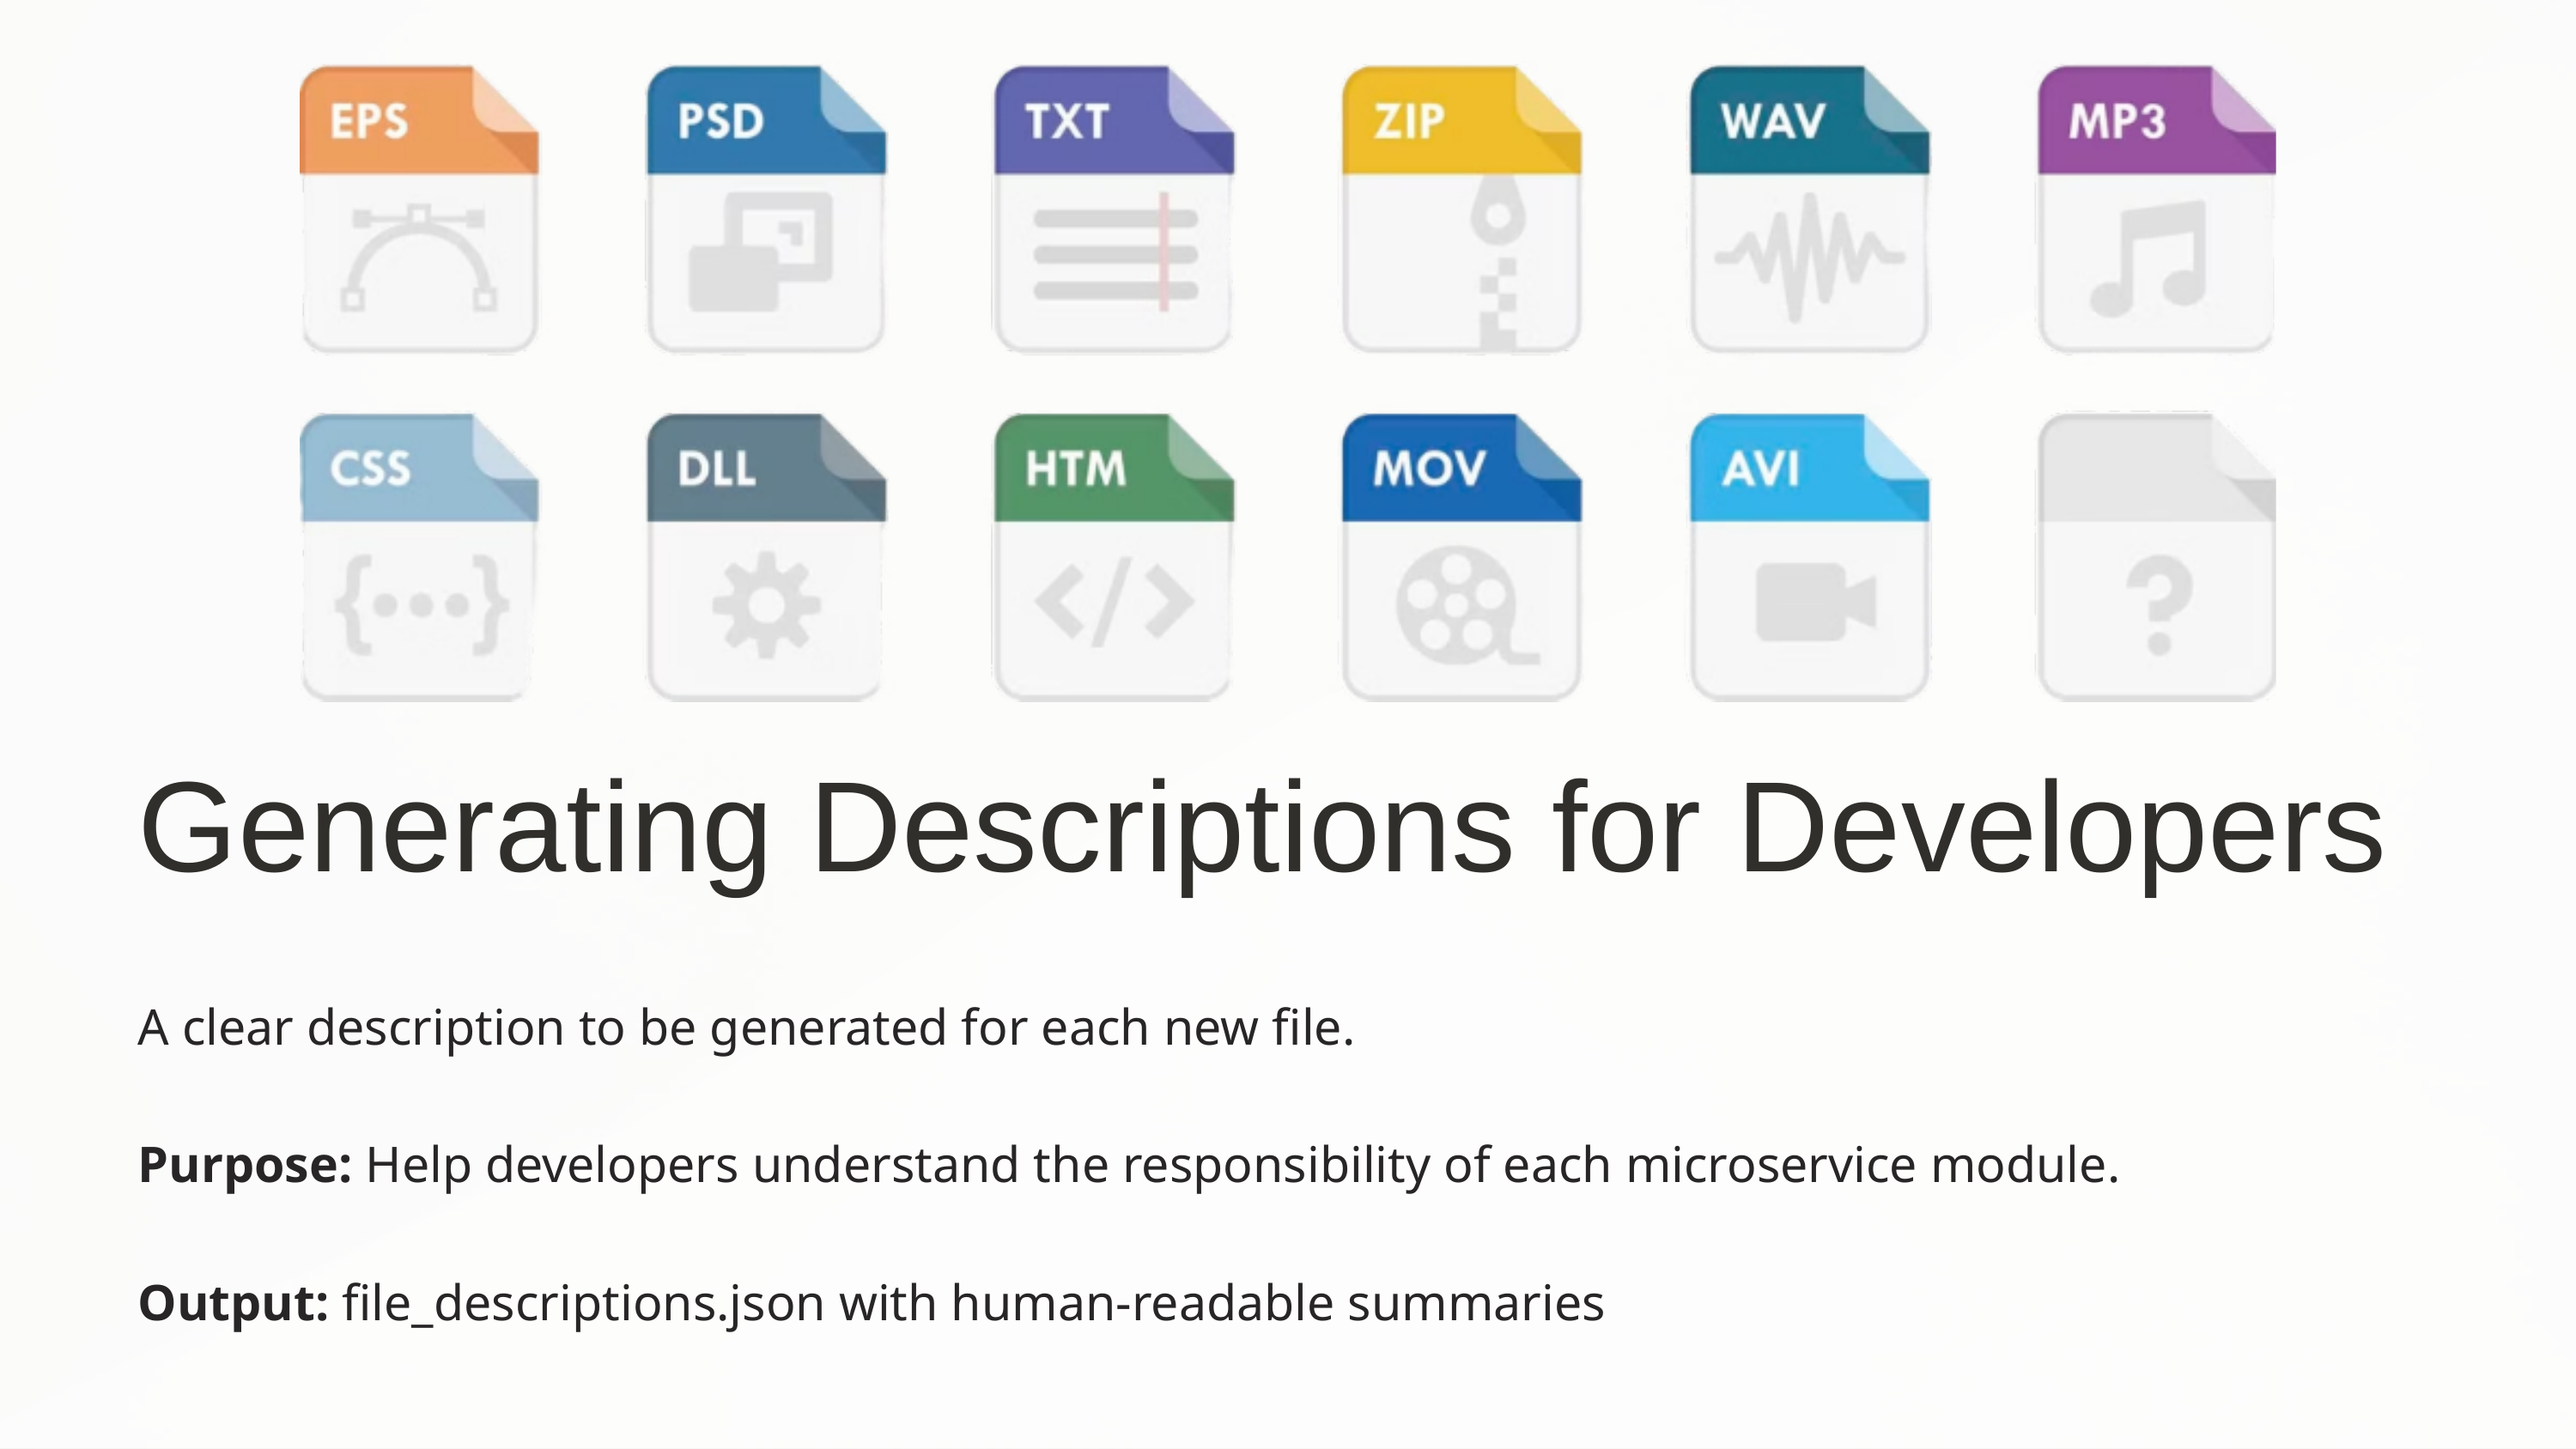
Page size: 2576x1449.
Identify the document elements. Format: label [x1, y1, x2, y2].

text_box [0, 0, 2576, 1449]
text_box [137, 988, 2439, 1064]
text_box [137, 743, 2399, 906]
text_box [137, 1264, 2439, 1340]
text_box [137, 1126, 2439, 1203]
